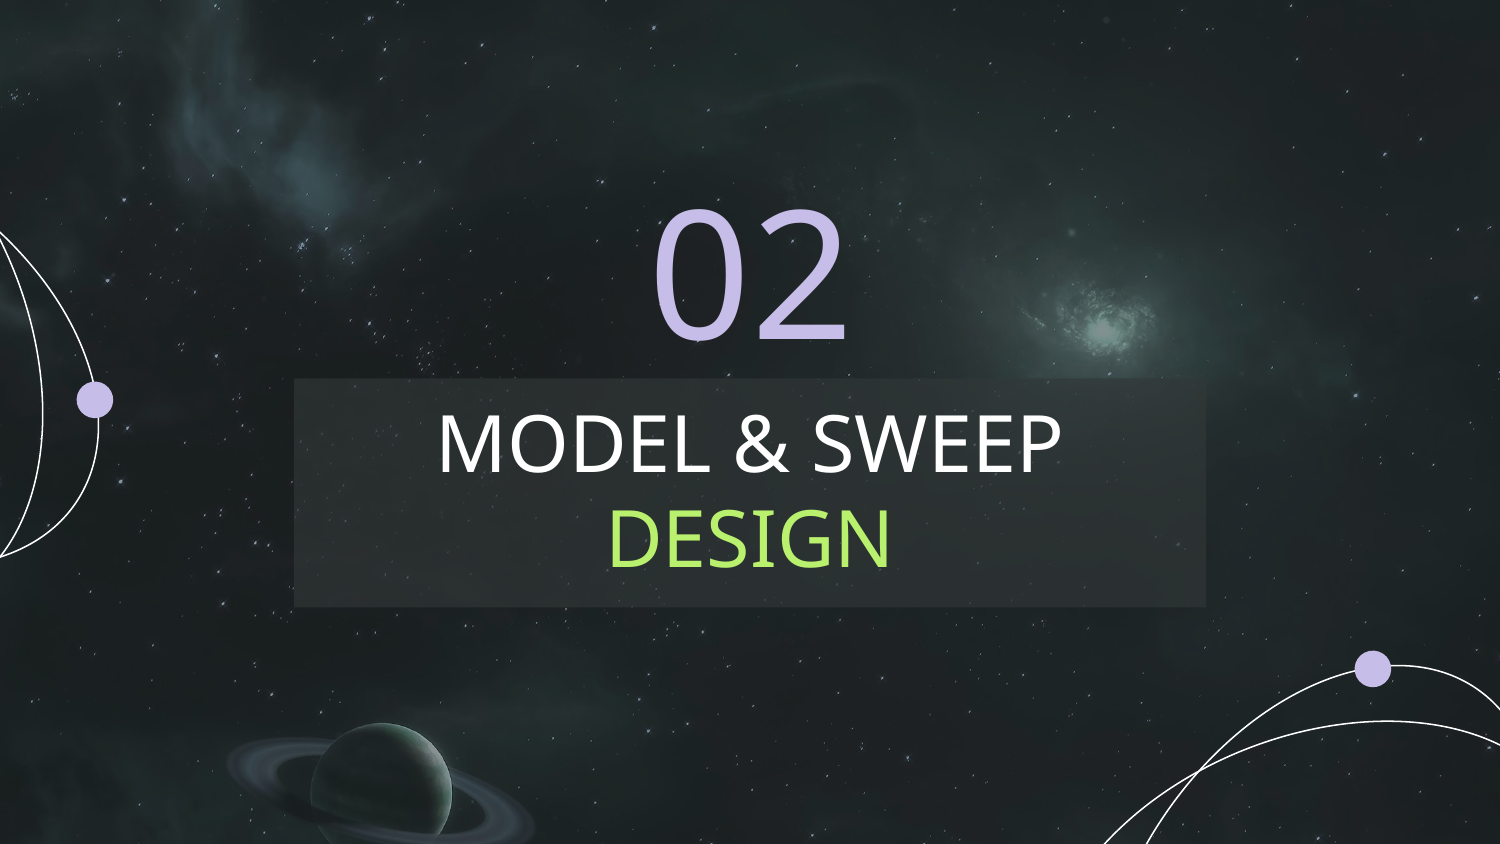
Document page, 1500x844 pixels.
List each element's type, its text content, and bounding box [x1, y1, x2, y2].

title 02 [376, 156, 1126, 379]
title MODEL & SWEEP DESIGN [293, 378, 1207, 608]
